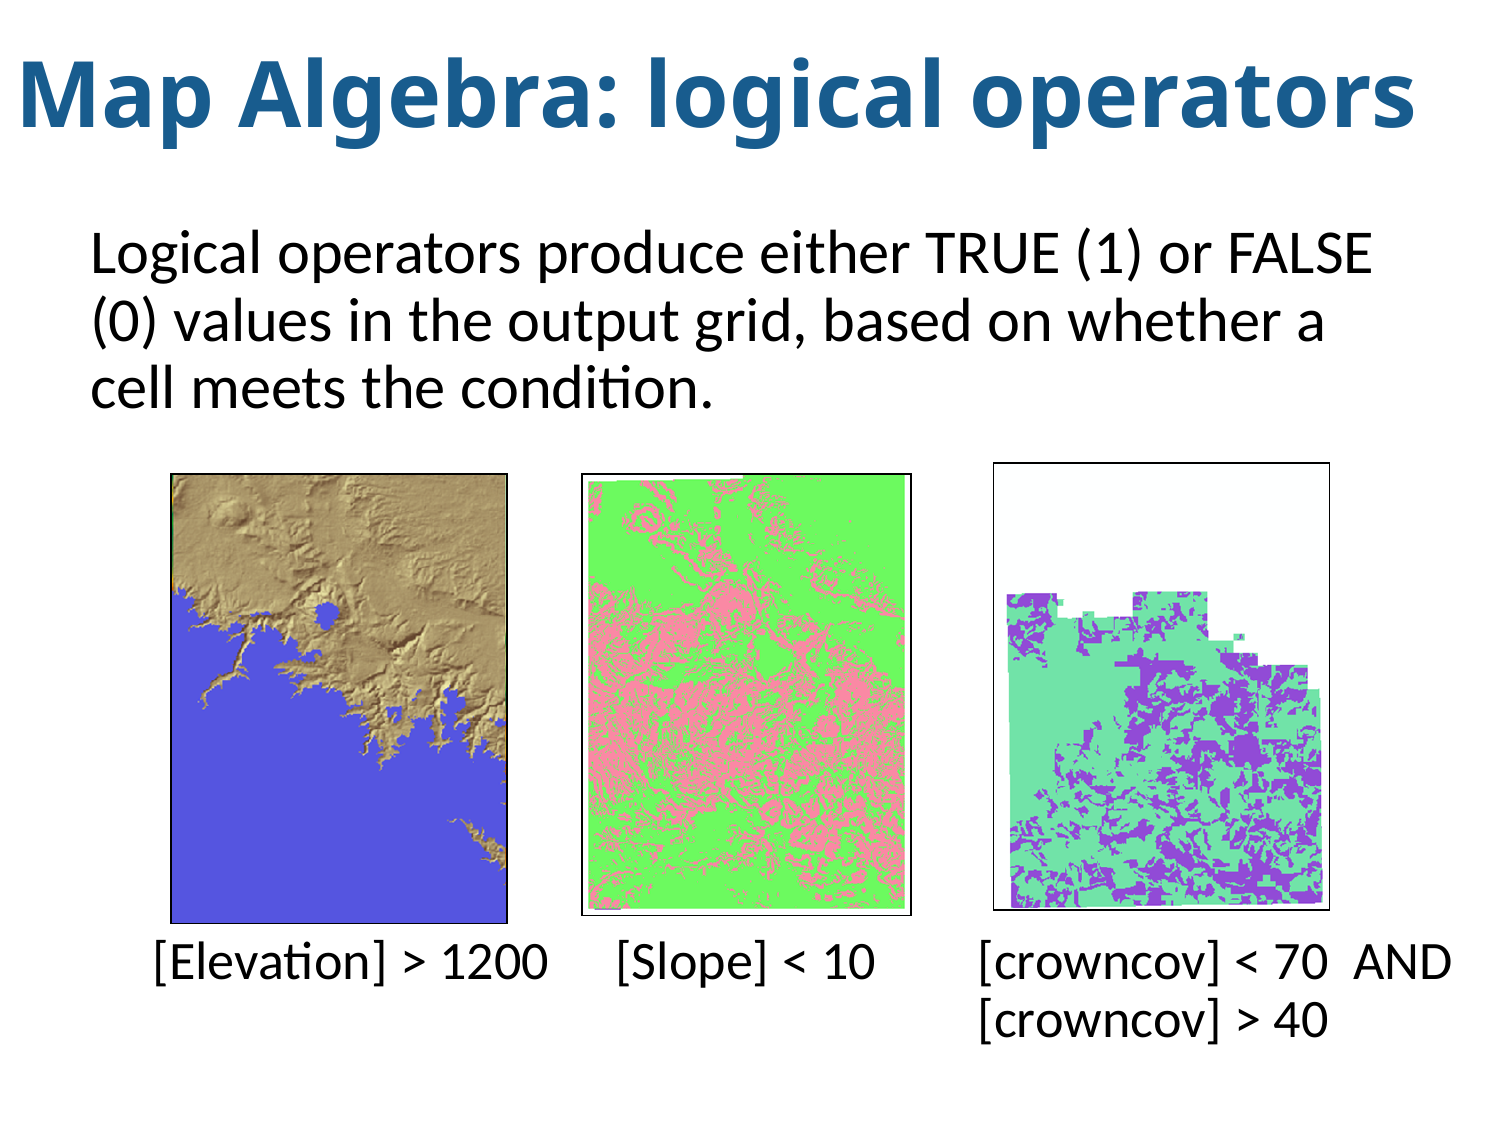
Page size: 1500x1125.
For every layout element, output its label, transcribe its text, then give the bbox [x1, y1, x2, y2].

list [Slope] < 10 [600, 924, 900, 1003]
list Logical operators produce either TRUE (1) or FALSE (0) values in the output grid, based on whether a cell meets the condition. [75, 212, 1425, 438]
title Map Algebra: logical operators [0, 0, 1500, 195]
list [Elevation] > 1200 [137, 924, 575, 1010]
list [crowncov] < 70 AND [crowncov] > 40 [962, 924, 1475, 1060]
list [170, 462, 1330, 924]
